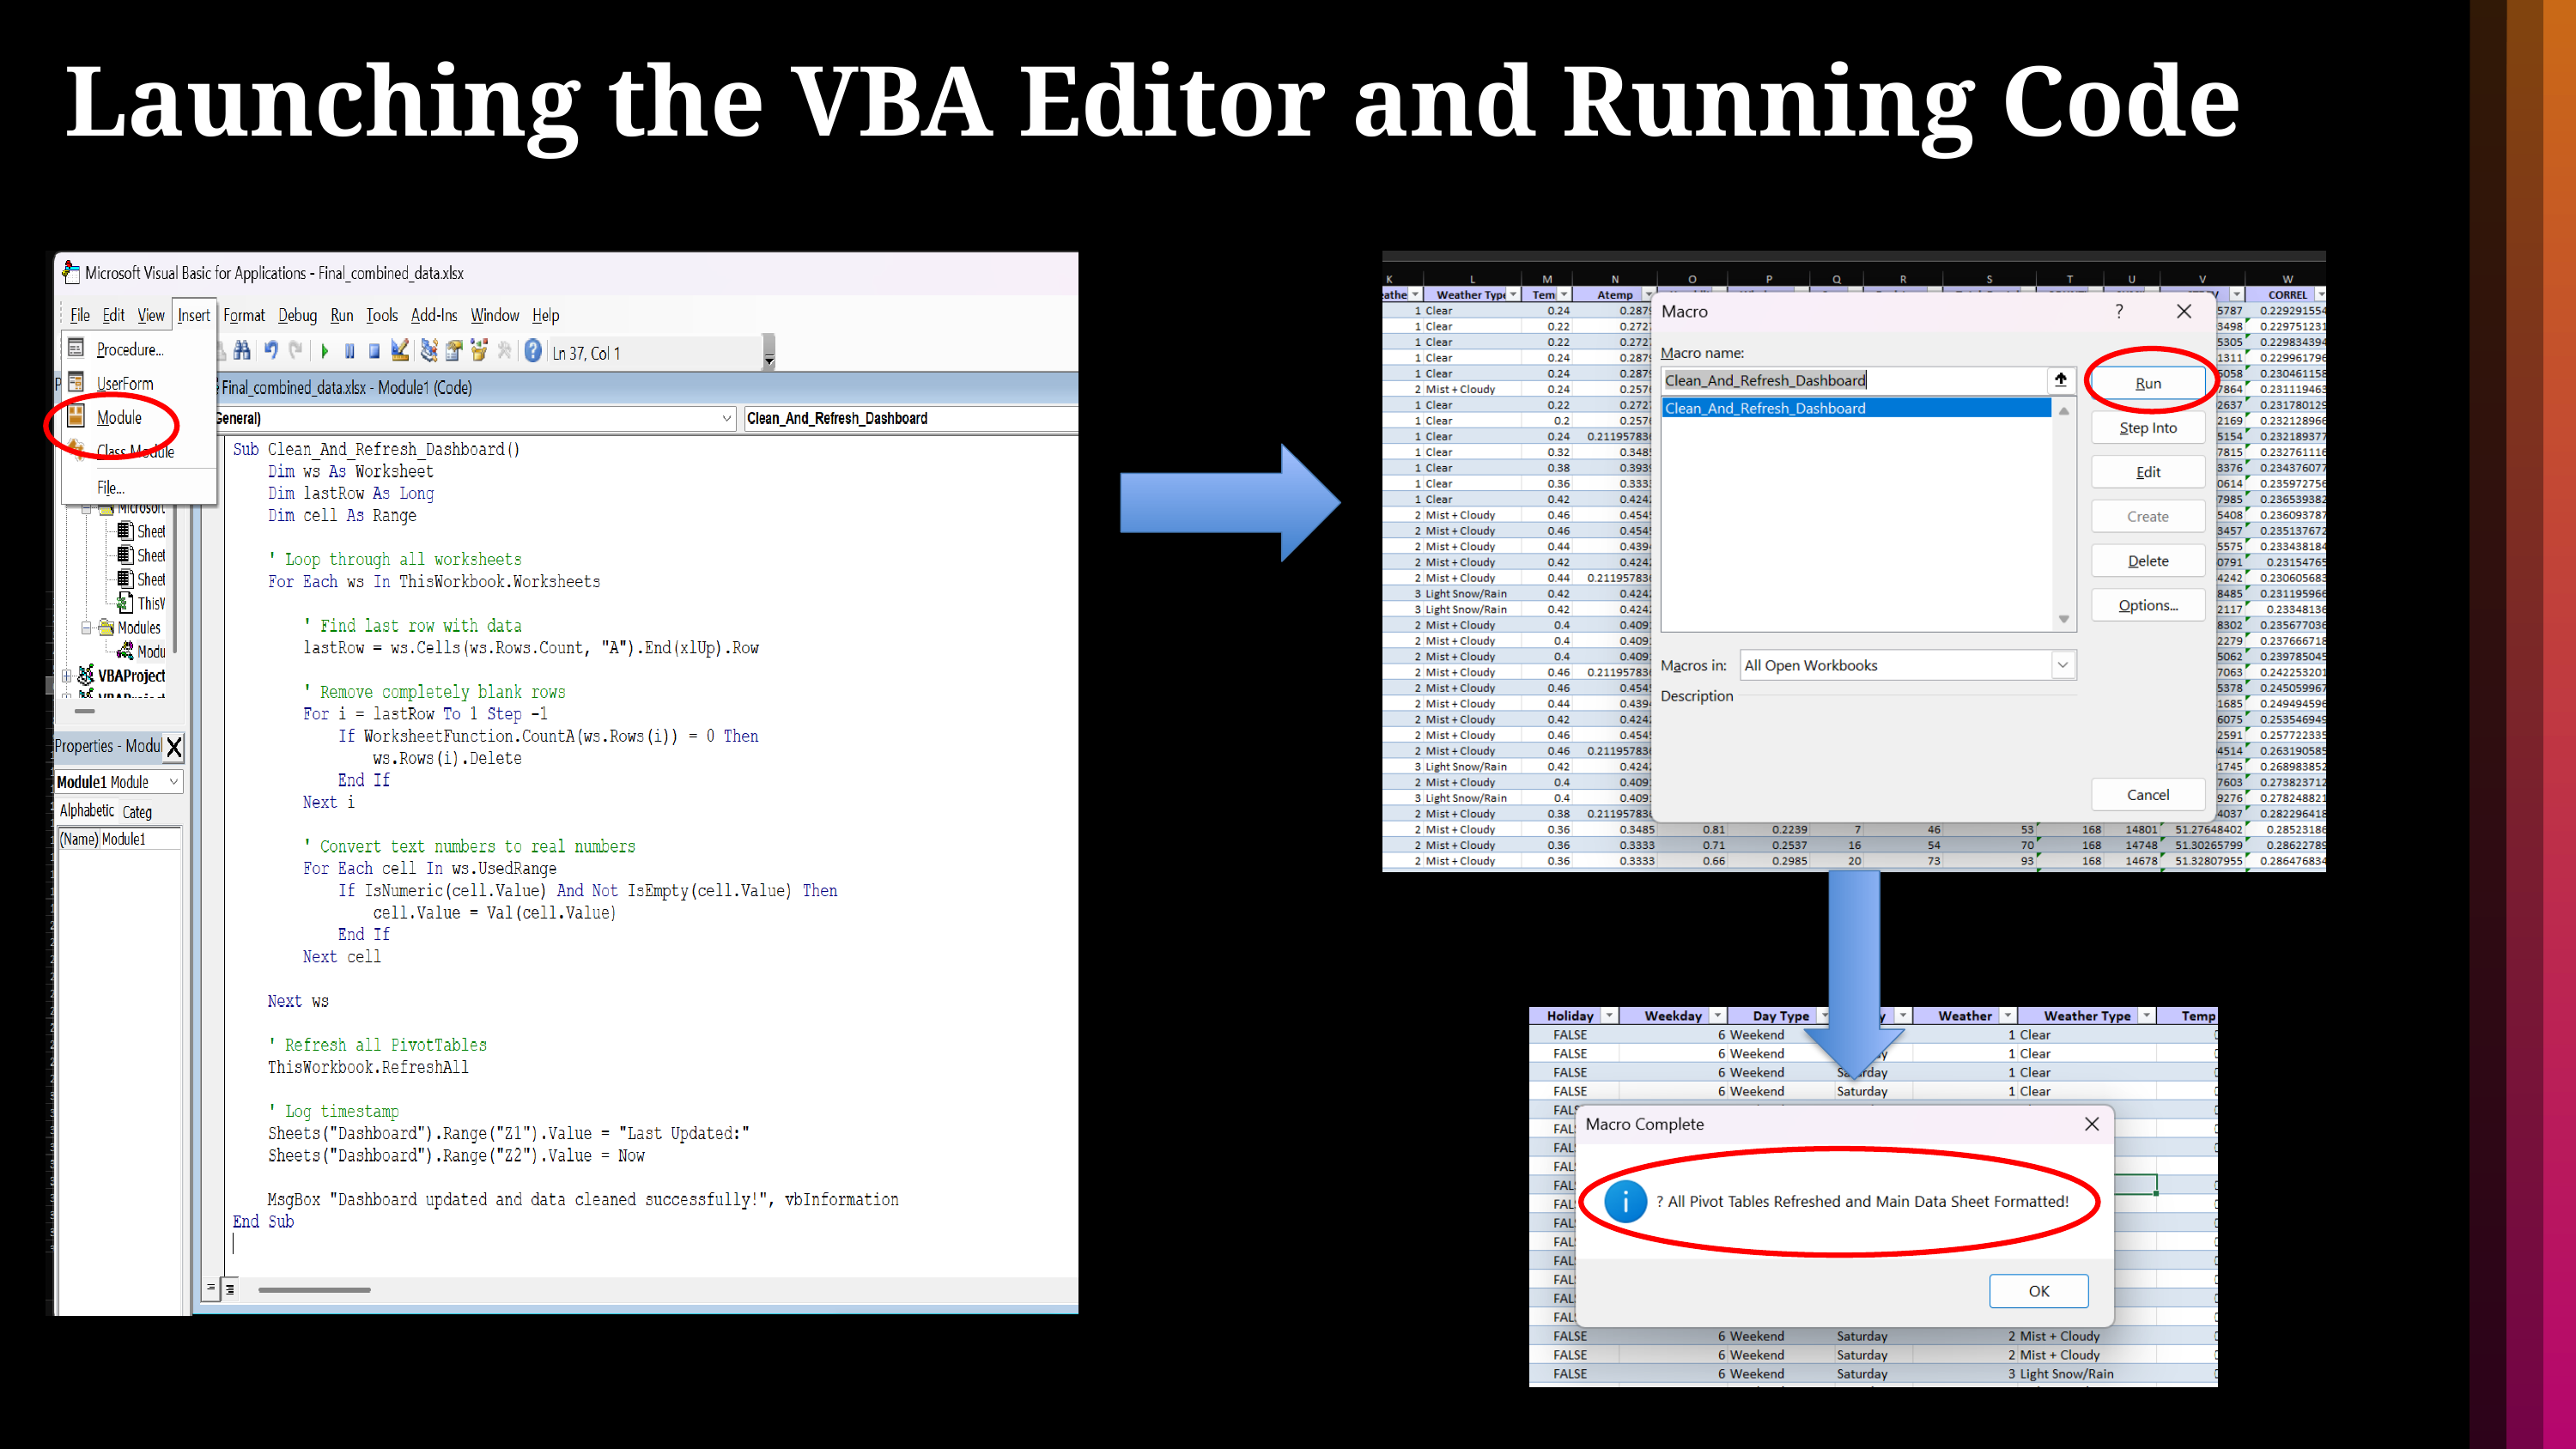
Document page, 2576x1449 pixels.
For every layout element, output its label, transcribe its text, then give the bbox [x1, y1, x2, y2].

text_box [1120, 443, 1341, 562]
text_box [2470, 0, 2576, 1449]
picture [46, 251, 1078, 1316]
picture [1382, 251, 2326, 872]
text_box [1828, 879, 1880, 1006]
text_box Launching the VBA Editor and Running Code [64, 61, 2451, 155]
picture [1529, 1007, 2219, 1387]
